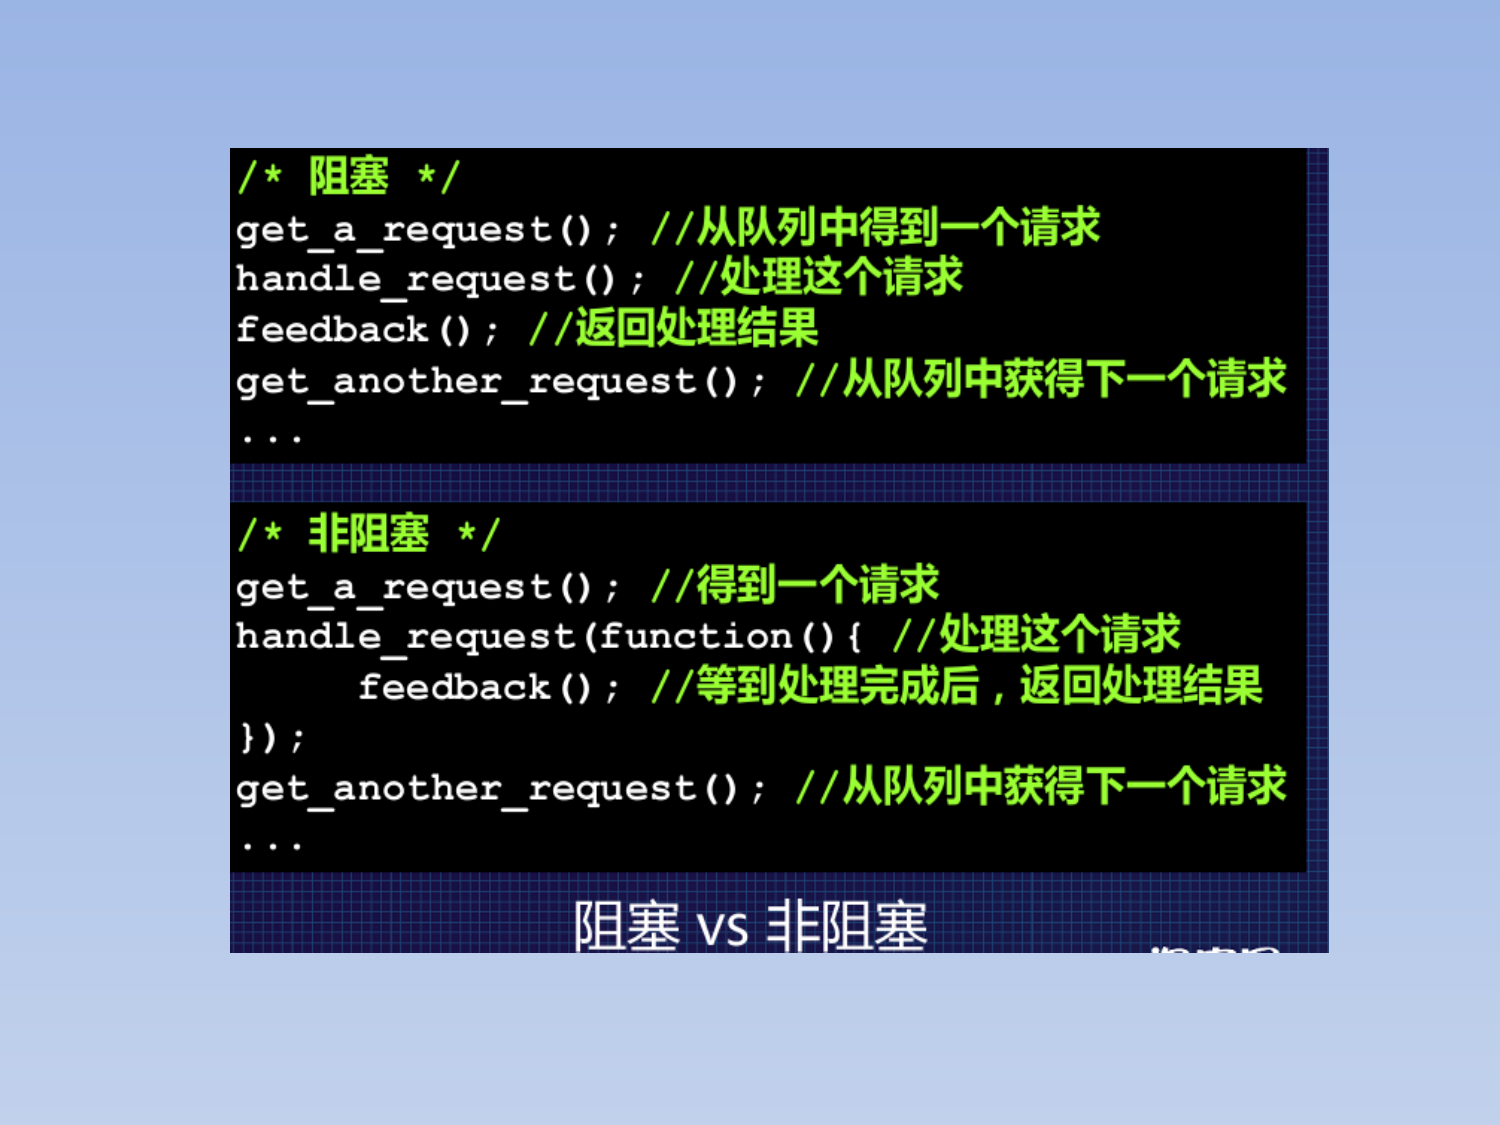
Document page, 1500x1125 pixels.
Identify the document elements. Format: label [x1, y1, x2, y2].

list [229, 148, 1329, 953]
